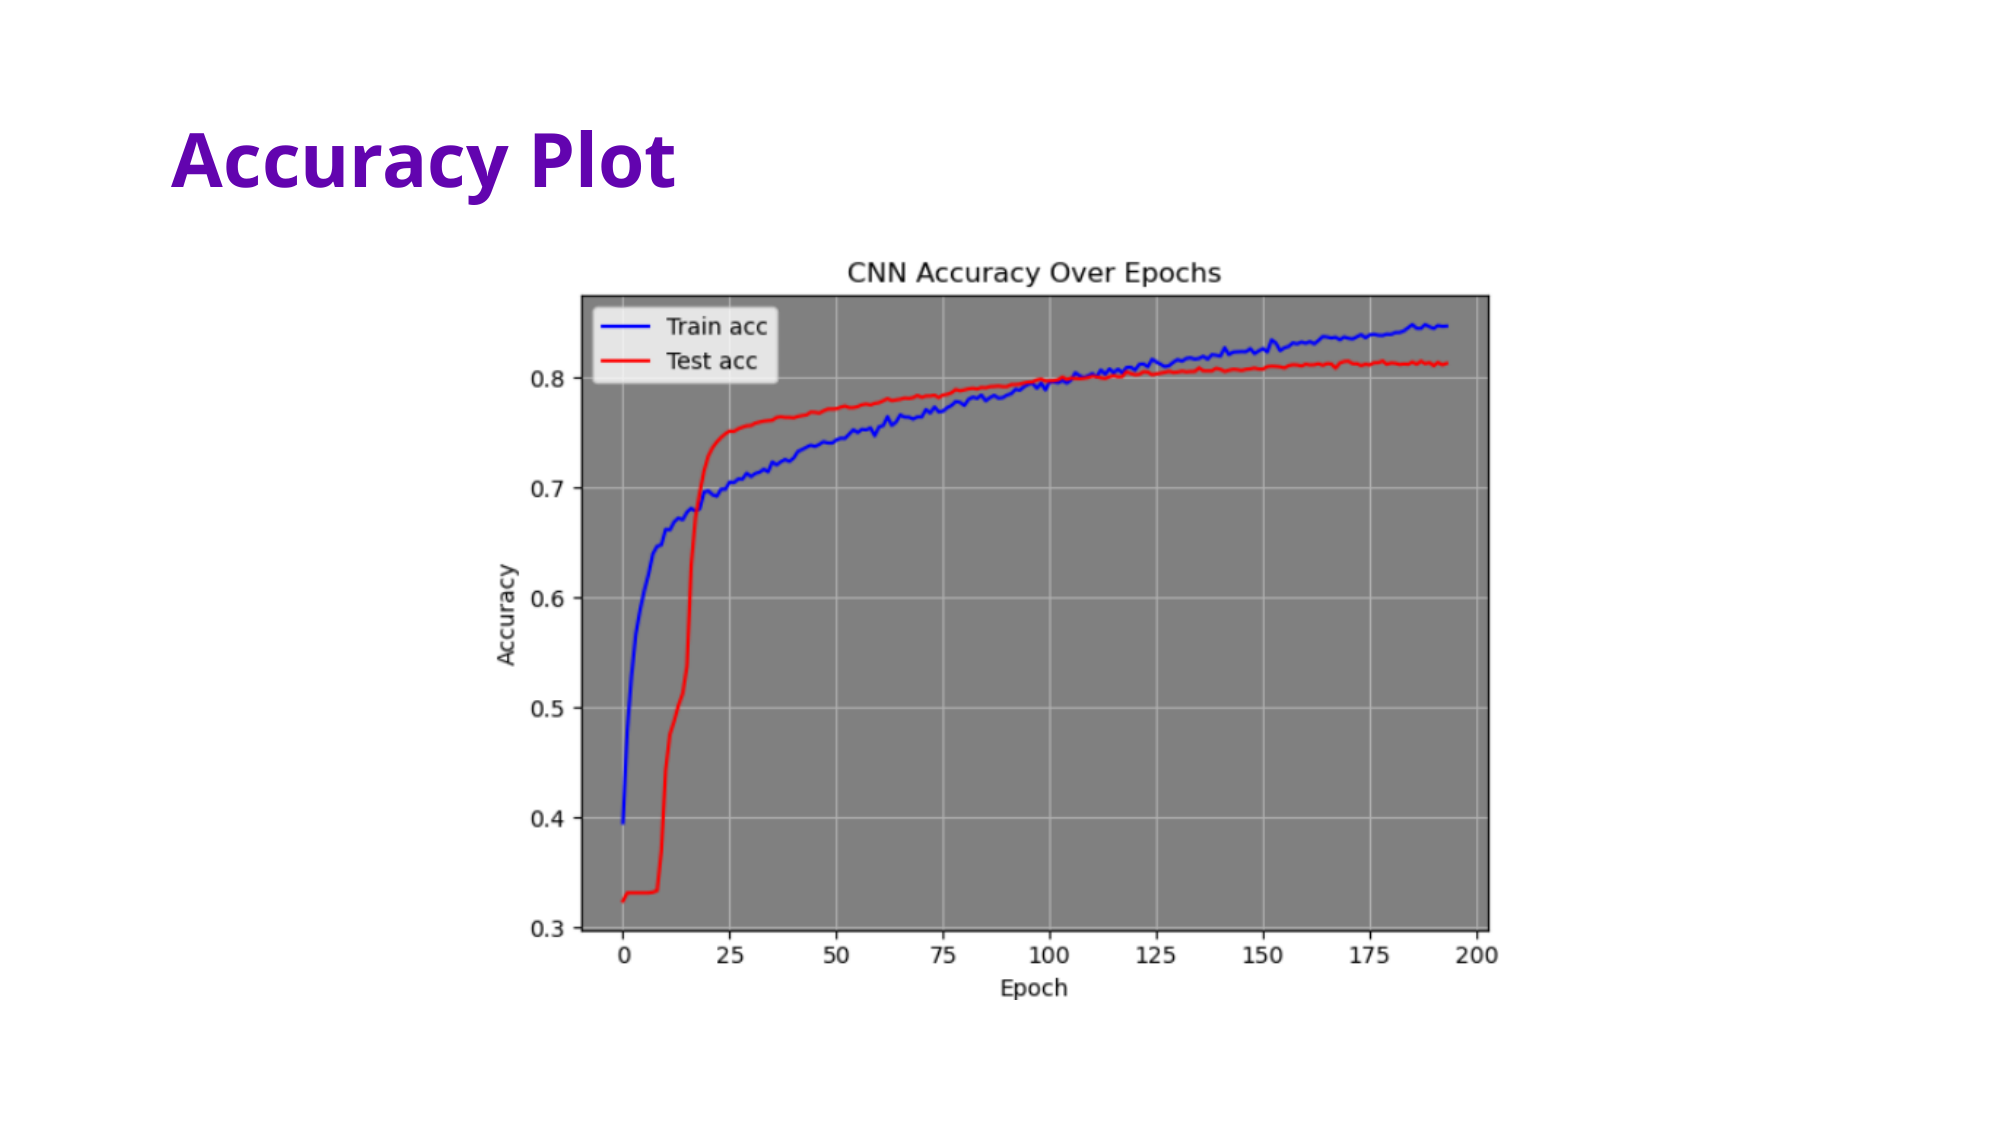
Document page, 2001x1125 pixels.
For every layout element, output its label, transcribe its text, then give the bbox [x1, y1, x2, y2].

title Accuracy Plot [156, 97, 1844, 223]
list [486, 251, 1514, 1000]
